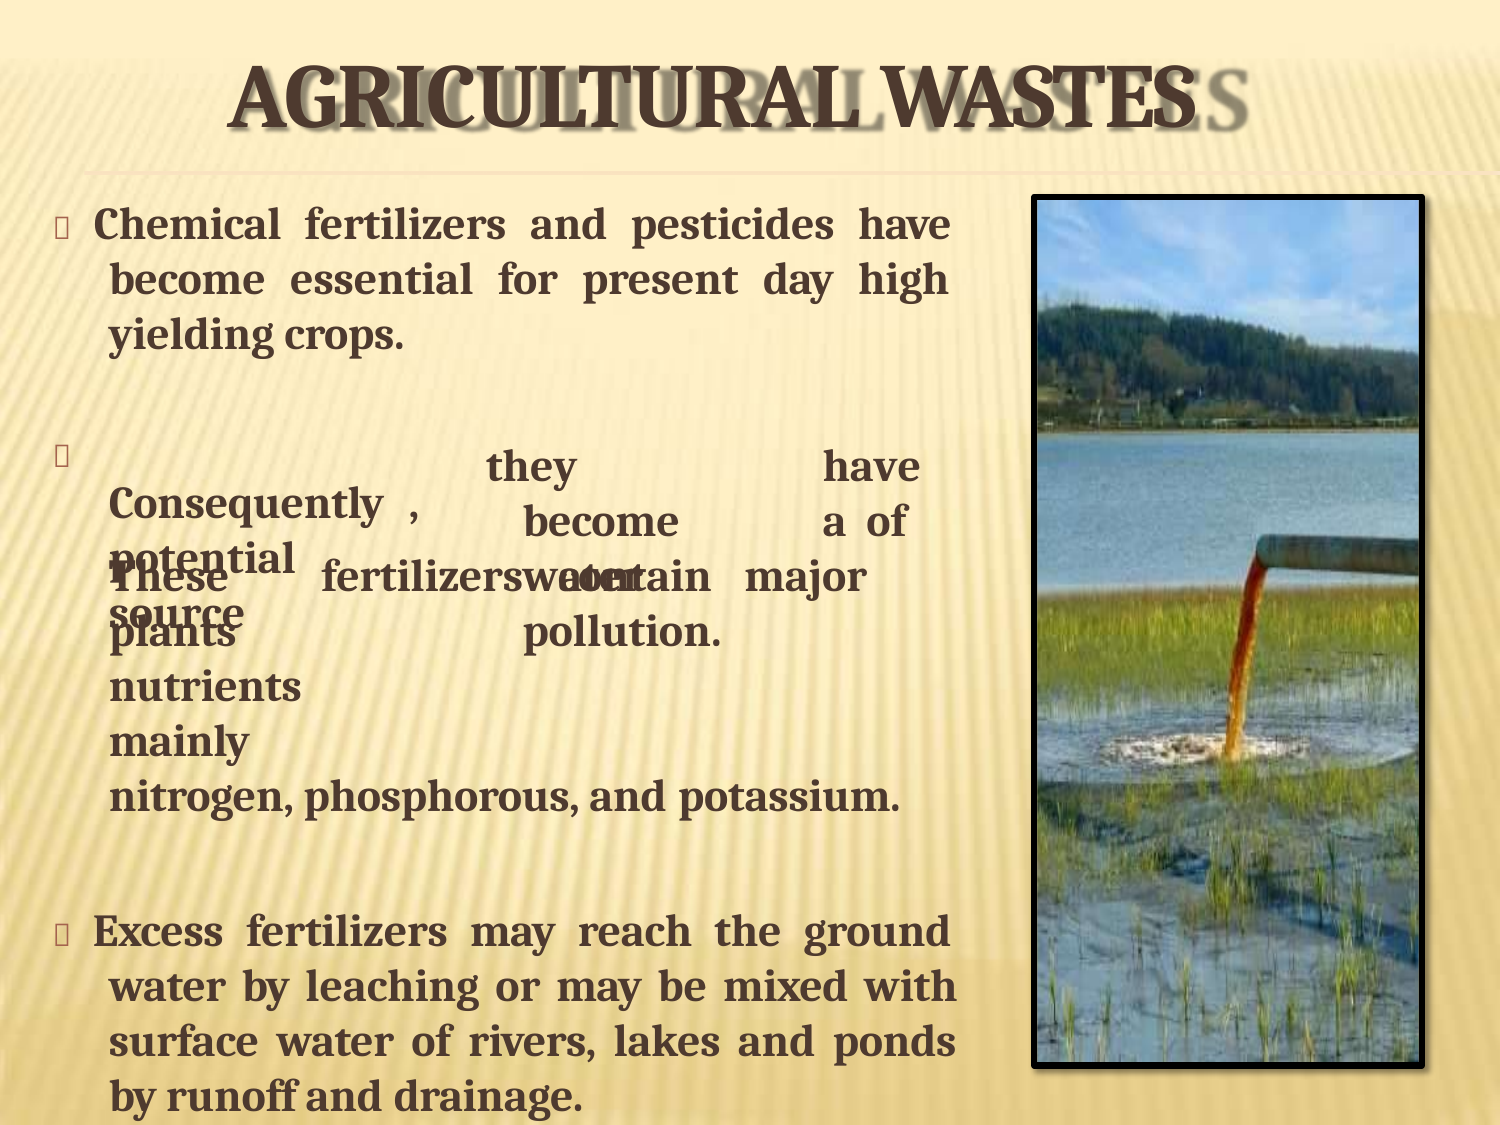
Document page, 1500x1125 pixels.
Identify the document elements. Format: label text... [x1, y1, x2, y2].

text_box [171, 9, 1311, 157]
title AGRICULTURAL WASTES [225, 34, 1249, 225]
picture [0, 0, 1500, 1125]
text_box  Chemical fertilizers and pesticides have become essential for present day high yielding crops. [50, 191, 975, 359]
text_box [1026, 189, 1439, 1082]
list These fertilizers contain major plants nutrients mainly nitrogen, phosphorous, and potassium.  Excess fertilizers may reach the ground water by leaching or may be mixed with surface water of rivers, lakes and ponds by runoff and drainage. [50, 543, 975, 1125]
text_box they have become a of water pollution. [484, 433, 975, 543]
text_box  Consequently , potential source [50, 433, 484, 543]
text_box [1034, 196, 1422, 1066]
